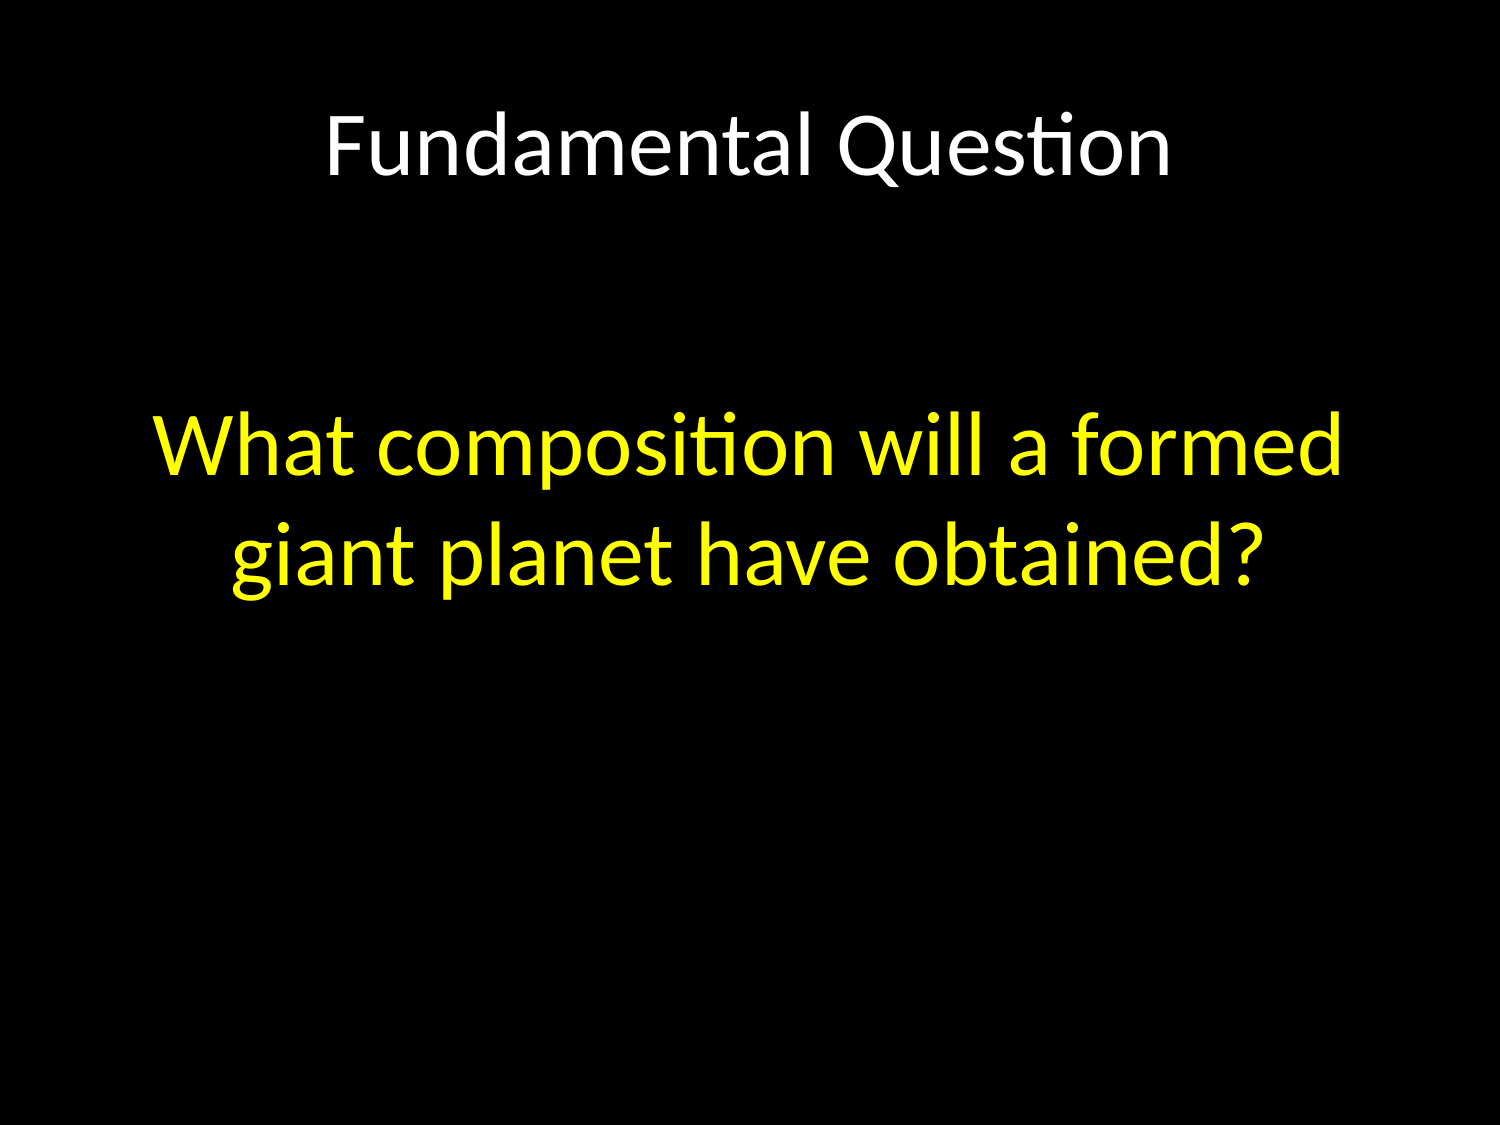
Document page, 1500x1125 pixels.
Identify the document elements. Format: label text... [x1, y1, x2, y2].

title Fundamental Question [75, 45, 1425, 233]
list What composition will a formed giant planet have obtained? [75, 262, 1425, 1005]
